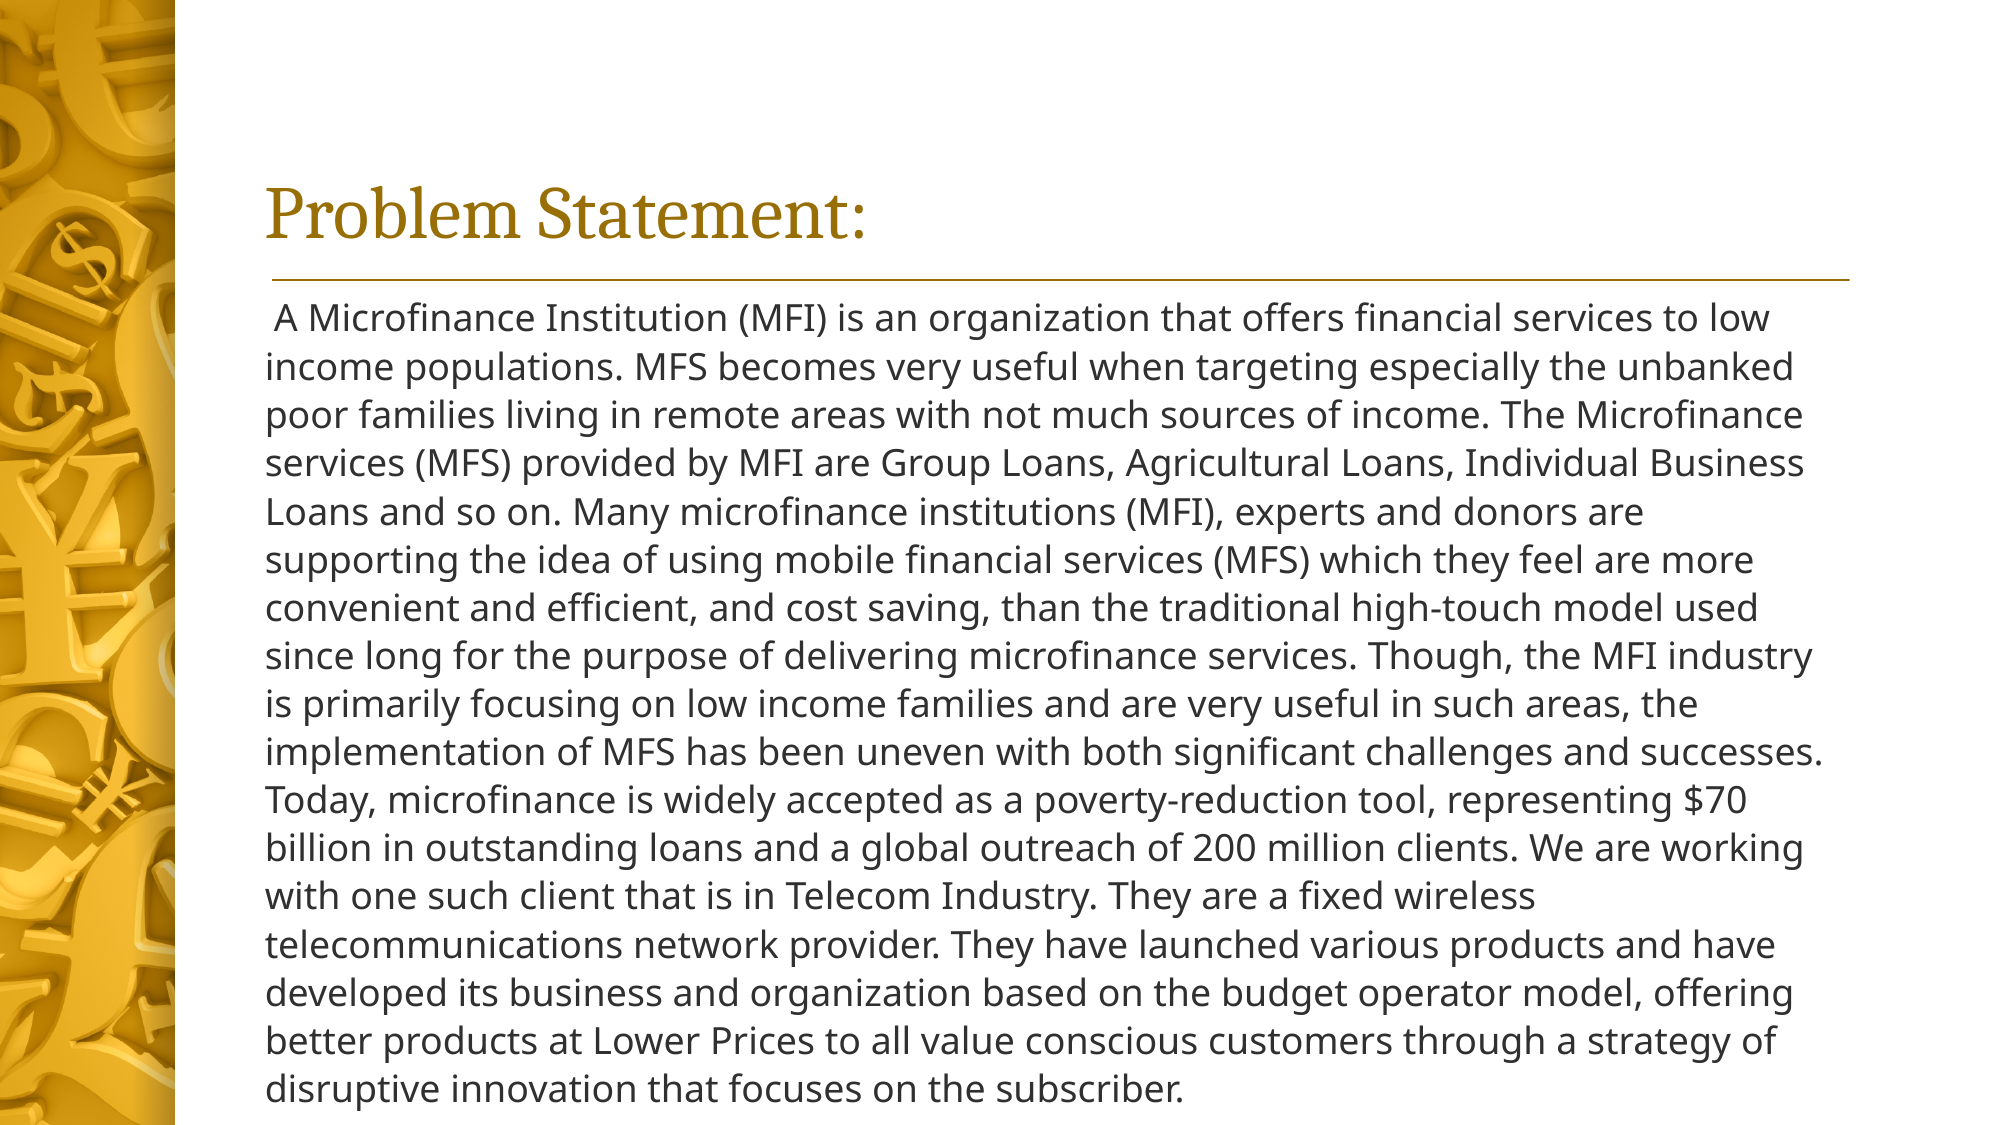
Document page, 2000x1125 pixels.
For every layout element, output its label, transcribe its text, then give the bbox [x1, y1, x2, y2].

title Problem Statement: [249, 62, 1863, 263]
picture [0, 0, 175, 1125]
list A Microfinance Institution (MFI) is an organization that offers financial services to low income populations. MFS becomes very useful when targeting especially the unbanked poor families living in remote areas with not much sources of income. The Microfinance services (MFS) provided by MFI are Group Loans, Agricultural Loans, Individual Business Loans and so on. Many microfinance institutions (MFI), experts and donors are supporting the idea of using mobile financial services (MFS) which they feel are more convenient and efficient, and cost saving, than the traditional high-touch model used since long for the purpose of delivering microfinance services. Though, the MFI industry is primarily focusing on low income families and are very useful in such areas, the implementation of MFS has been uneven with both significant challenges and successes. Today, microfinance is widely accepted as a poverty-reduction tool, representing $70 billion in outstanding loans and a global outreach of 200 million clients. We are working with one such client that is in Telecom Industry. They are a fixed wireless telecommunications network provider. They have launched various products and have developed its business and organization based on the budget operator model, offering better products at Lower Prices to all value conscious customers through a strategy of disruptive innovation that focuses on the subscriber. [249, 278, 1863, 1125]
